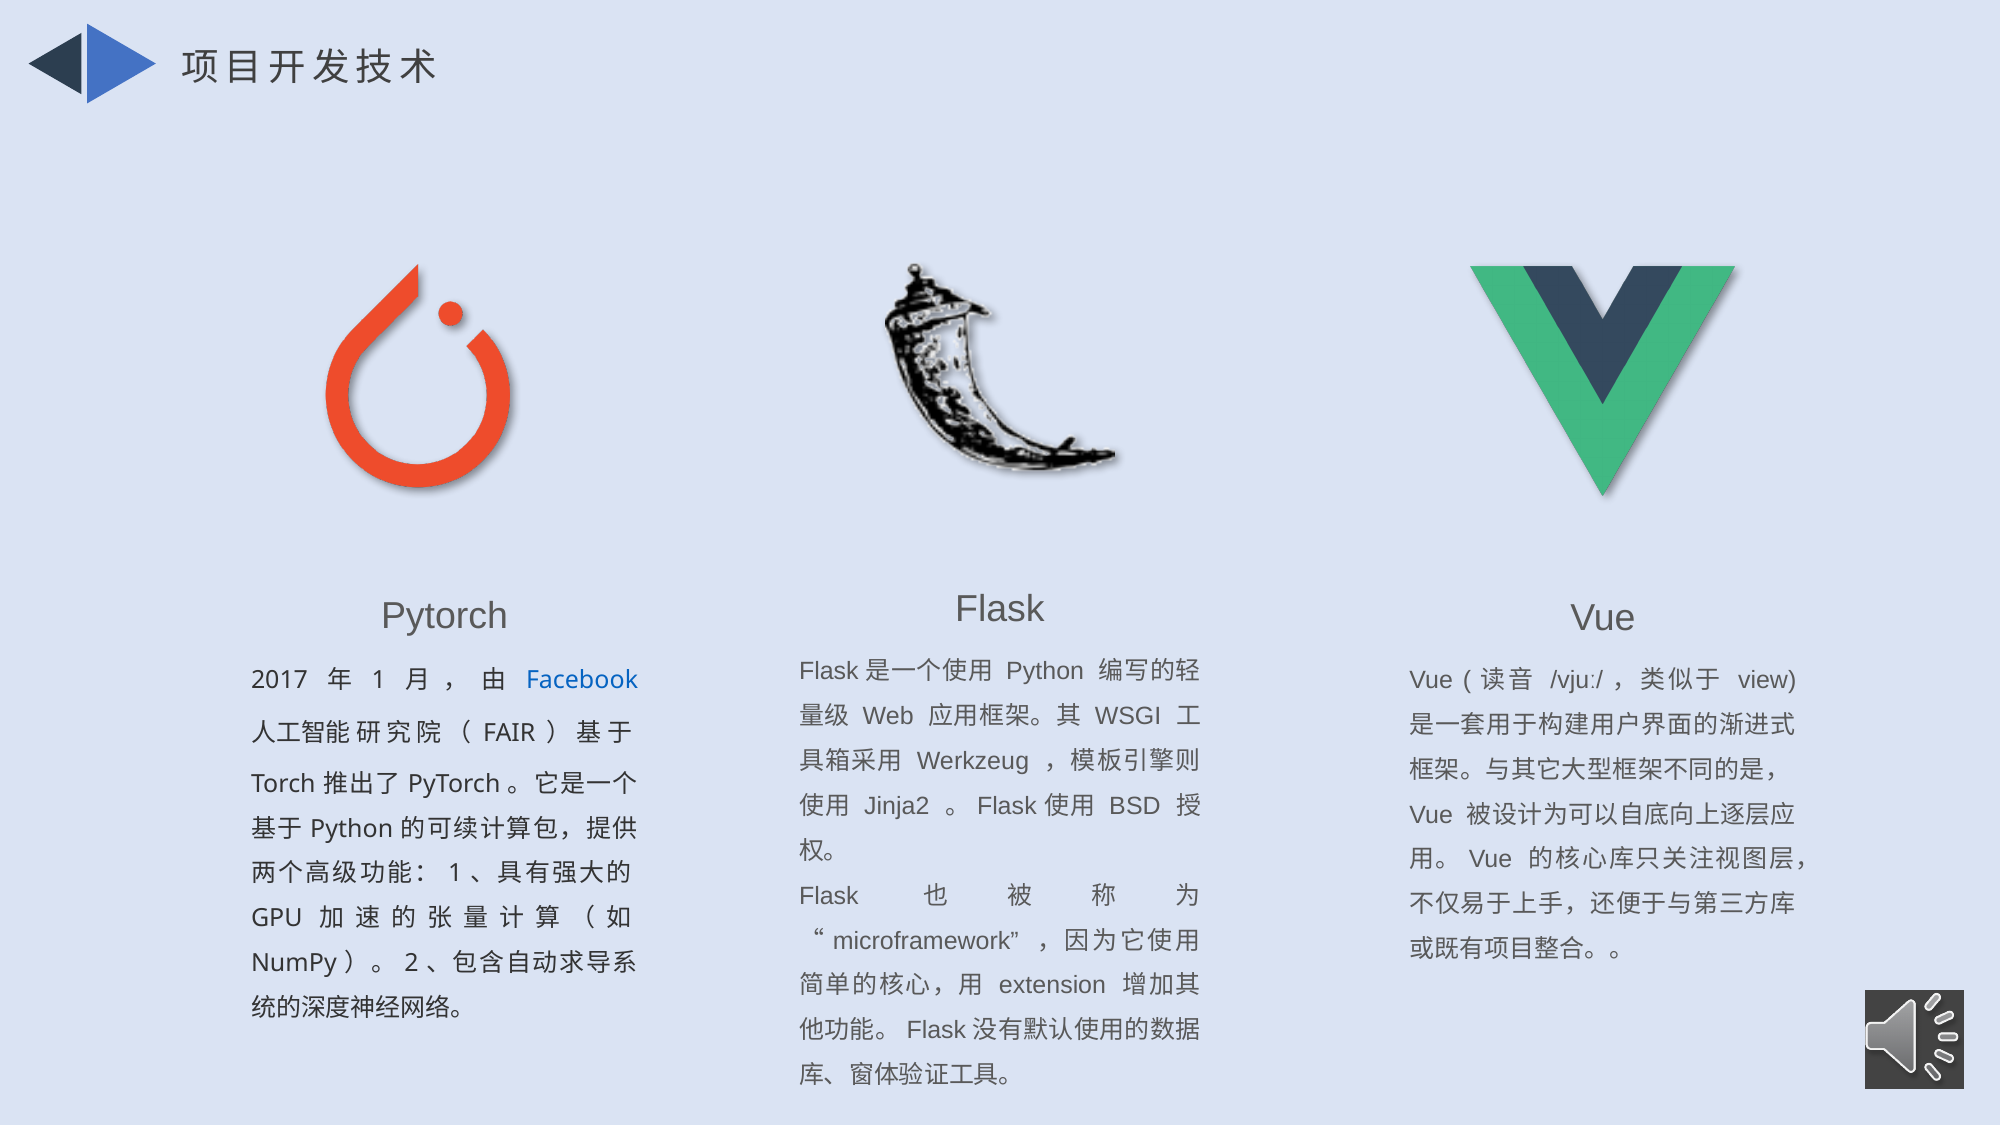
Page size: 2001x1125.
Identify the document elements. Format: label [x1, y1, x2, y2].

picture [1864, 989, 1965, 1090]
text_box [799, 254, 1201, 999]
text_box [1401, 266, 1804, 962]
text_box [28, 23, 458, 104]
text_box [243, 264, 646, 960]
